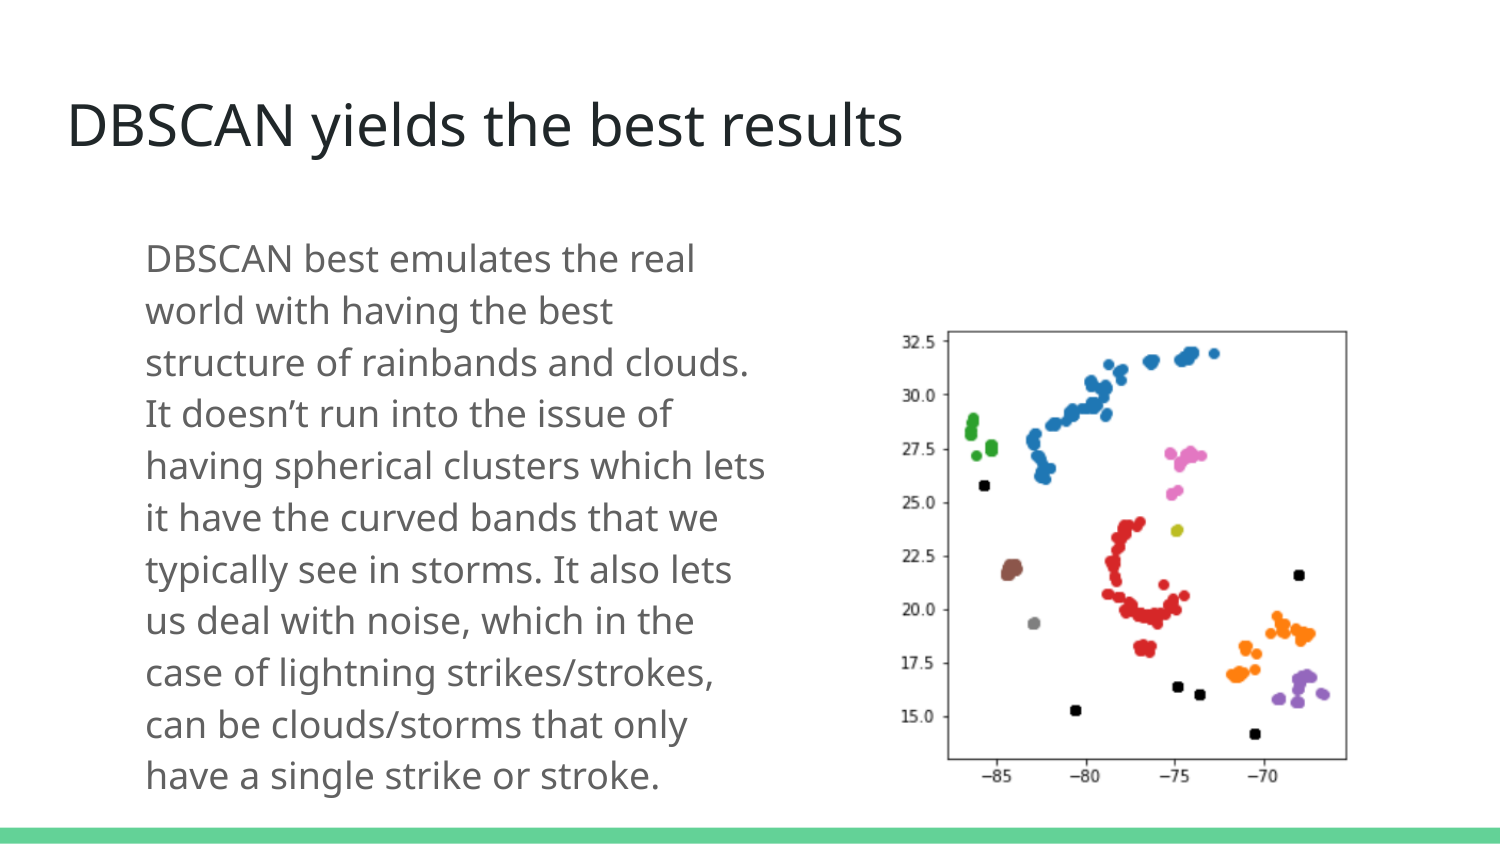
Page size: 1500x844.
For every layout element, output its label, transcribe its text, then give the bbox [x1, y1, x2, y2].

picture [875, 303, 1370, 807]
title DBSCAN yields the best results [51, 72, 1449, 167]
list DBSCAN best emulates the real world with having the best structure of rainbands and clouds. It doesn’t run into the issue of having spherical clusters which lets it have the curved bands that we typically see in storms. It also lets us deal with noise, which in the case of lightning strikes/strokes, can be clouds/storms that only have a single strike or stroke. [130, 213, 796, 705]
